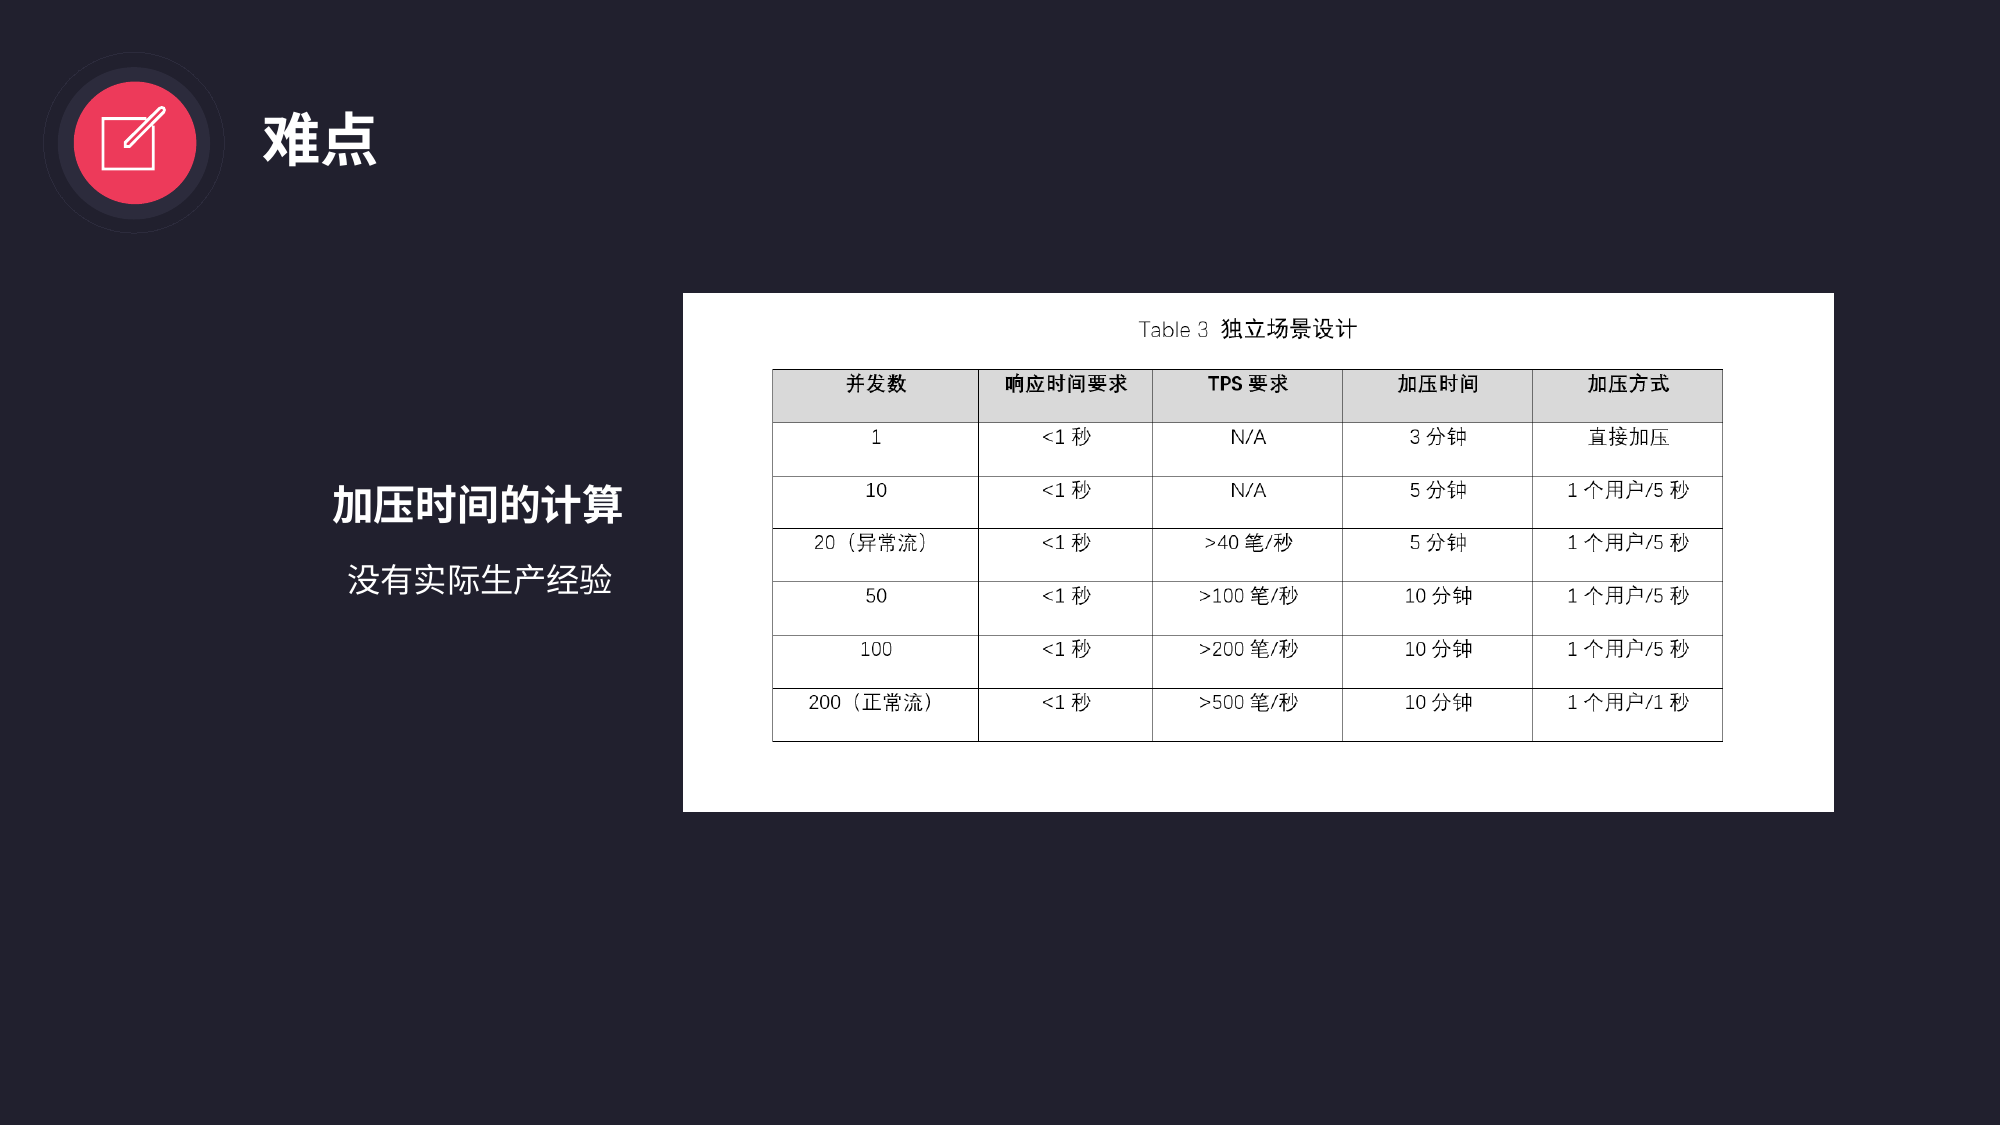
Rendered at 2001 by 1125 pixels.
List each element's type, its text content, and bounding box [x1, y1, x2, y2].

text_box 没有实际生产经验 [166, 552, 628, 607]
picture [683, 293, 1834, 812]
text_box [43, 52, 225, 234]
text_box [57, 67, 211, 220]
text_box [101, 106, 166, 171]
text_box [73, 81, 197, 205]
text_box 加压时间的计算 [166, 471, 639, 536]
text_box 难点 [247, 95, 593, 181]
